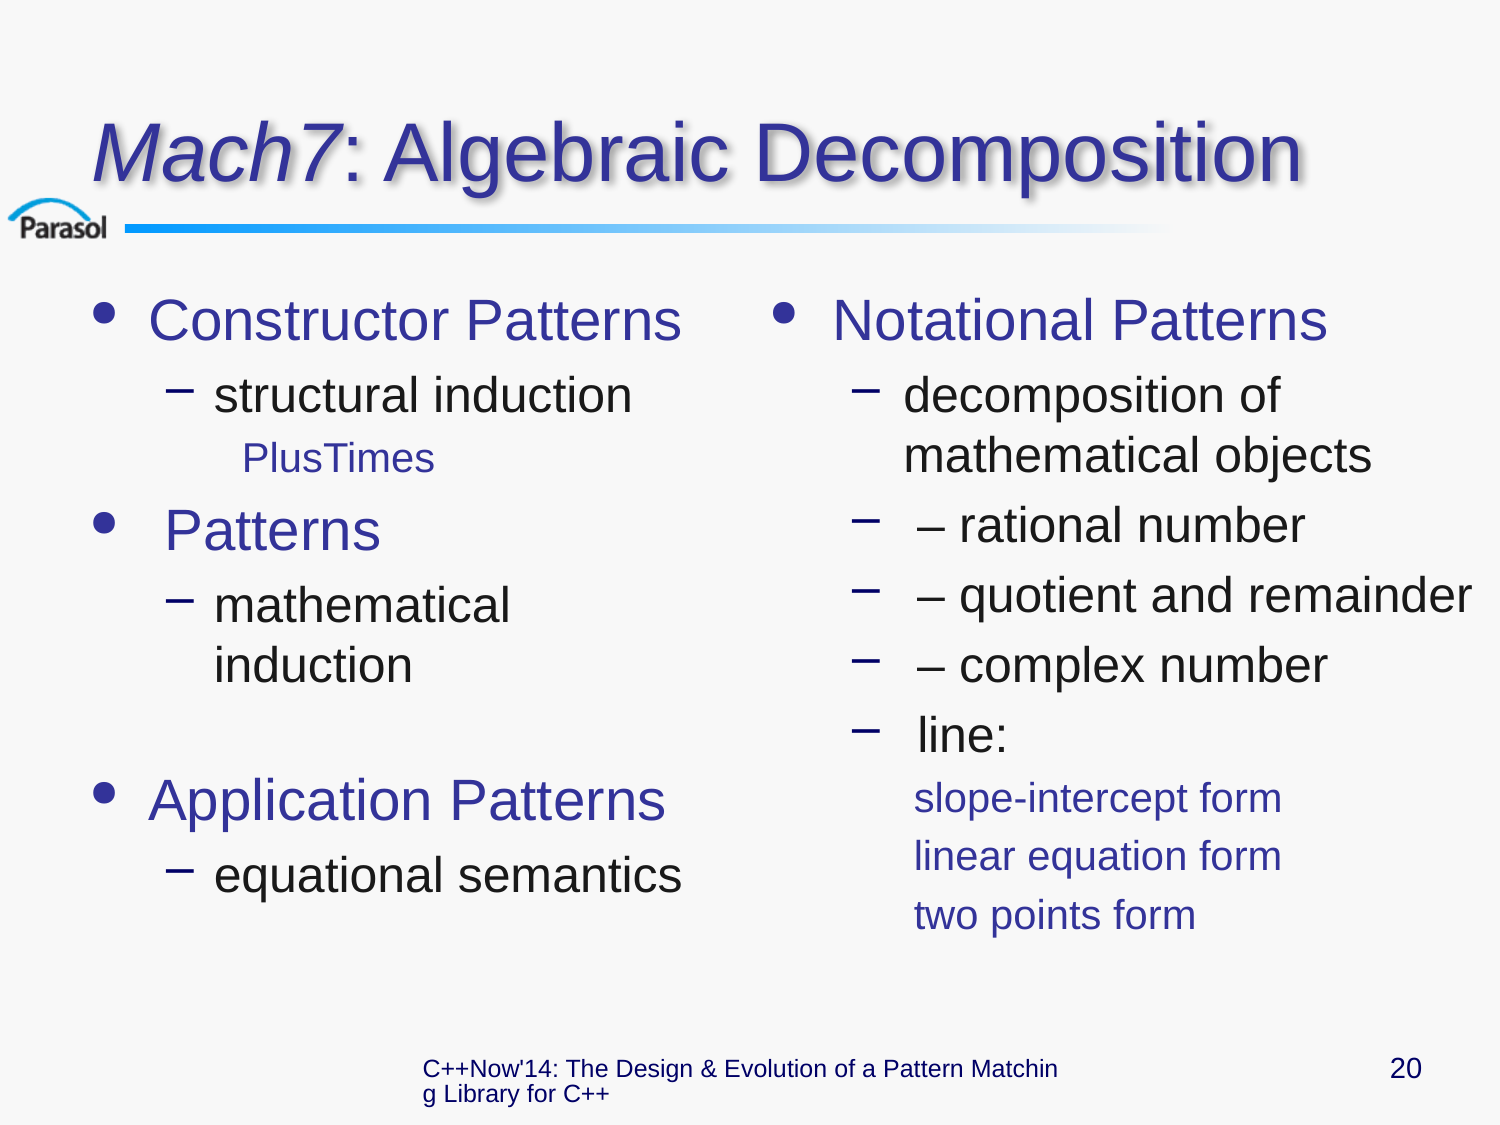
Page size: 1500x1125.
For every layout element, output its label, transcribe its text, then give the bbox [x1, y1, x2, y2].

picture [0, 187, 116, 277]
slide_number 20 [1124, 1046, 1438, 1088]
footer C++Now'14: The Design & Evolution of a Pattern Matching Library for C++ [407, 1046, 1088, 1088]
title Mach7: Algebraic Decomposition [76, 24, 1412, 207]
